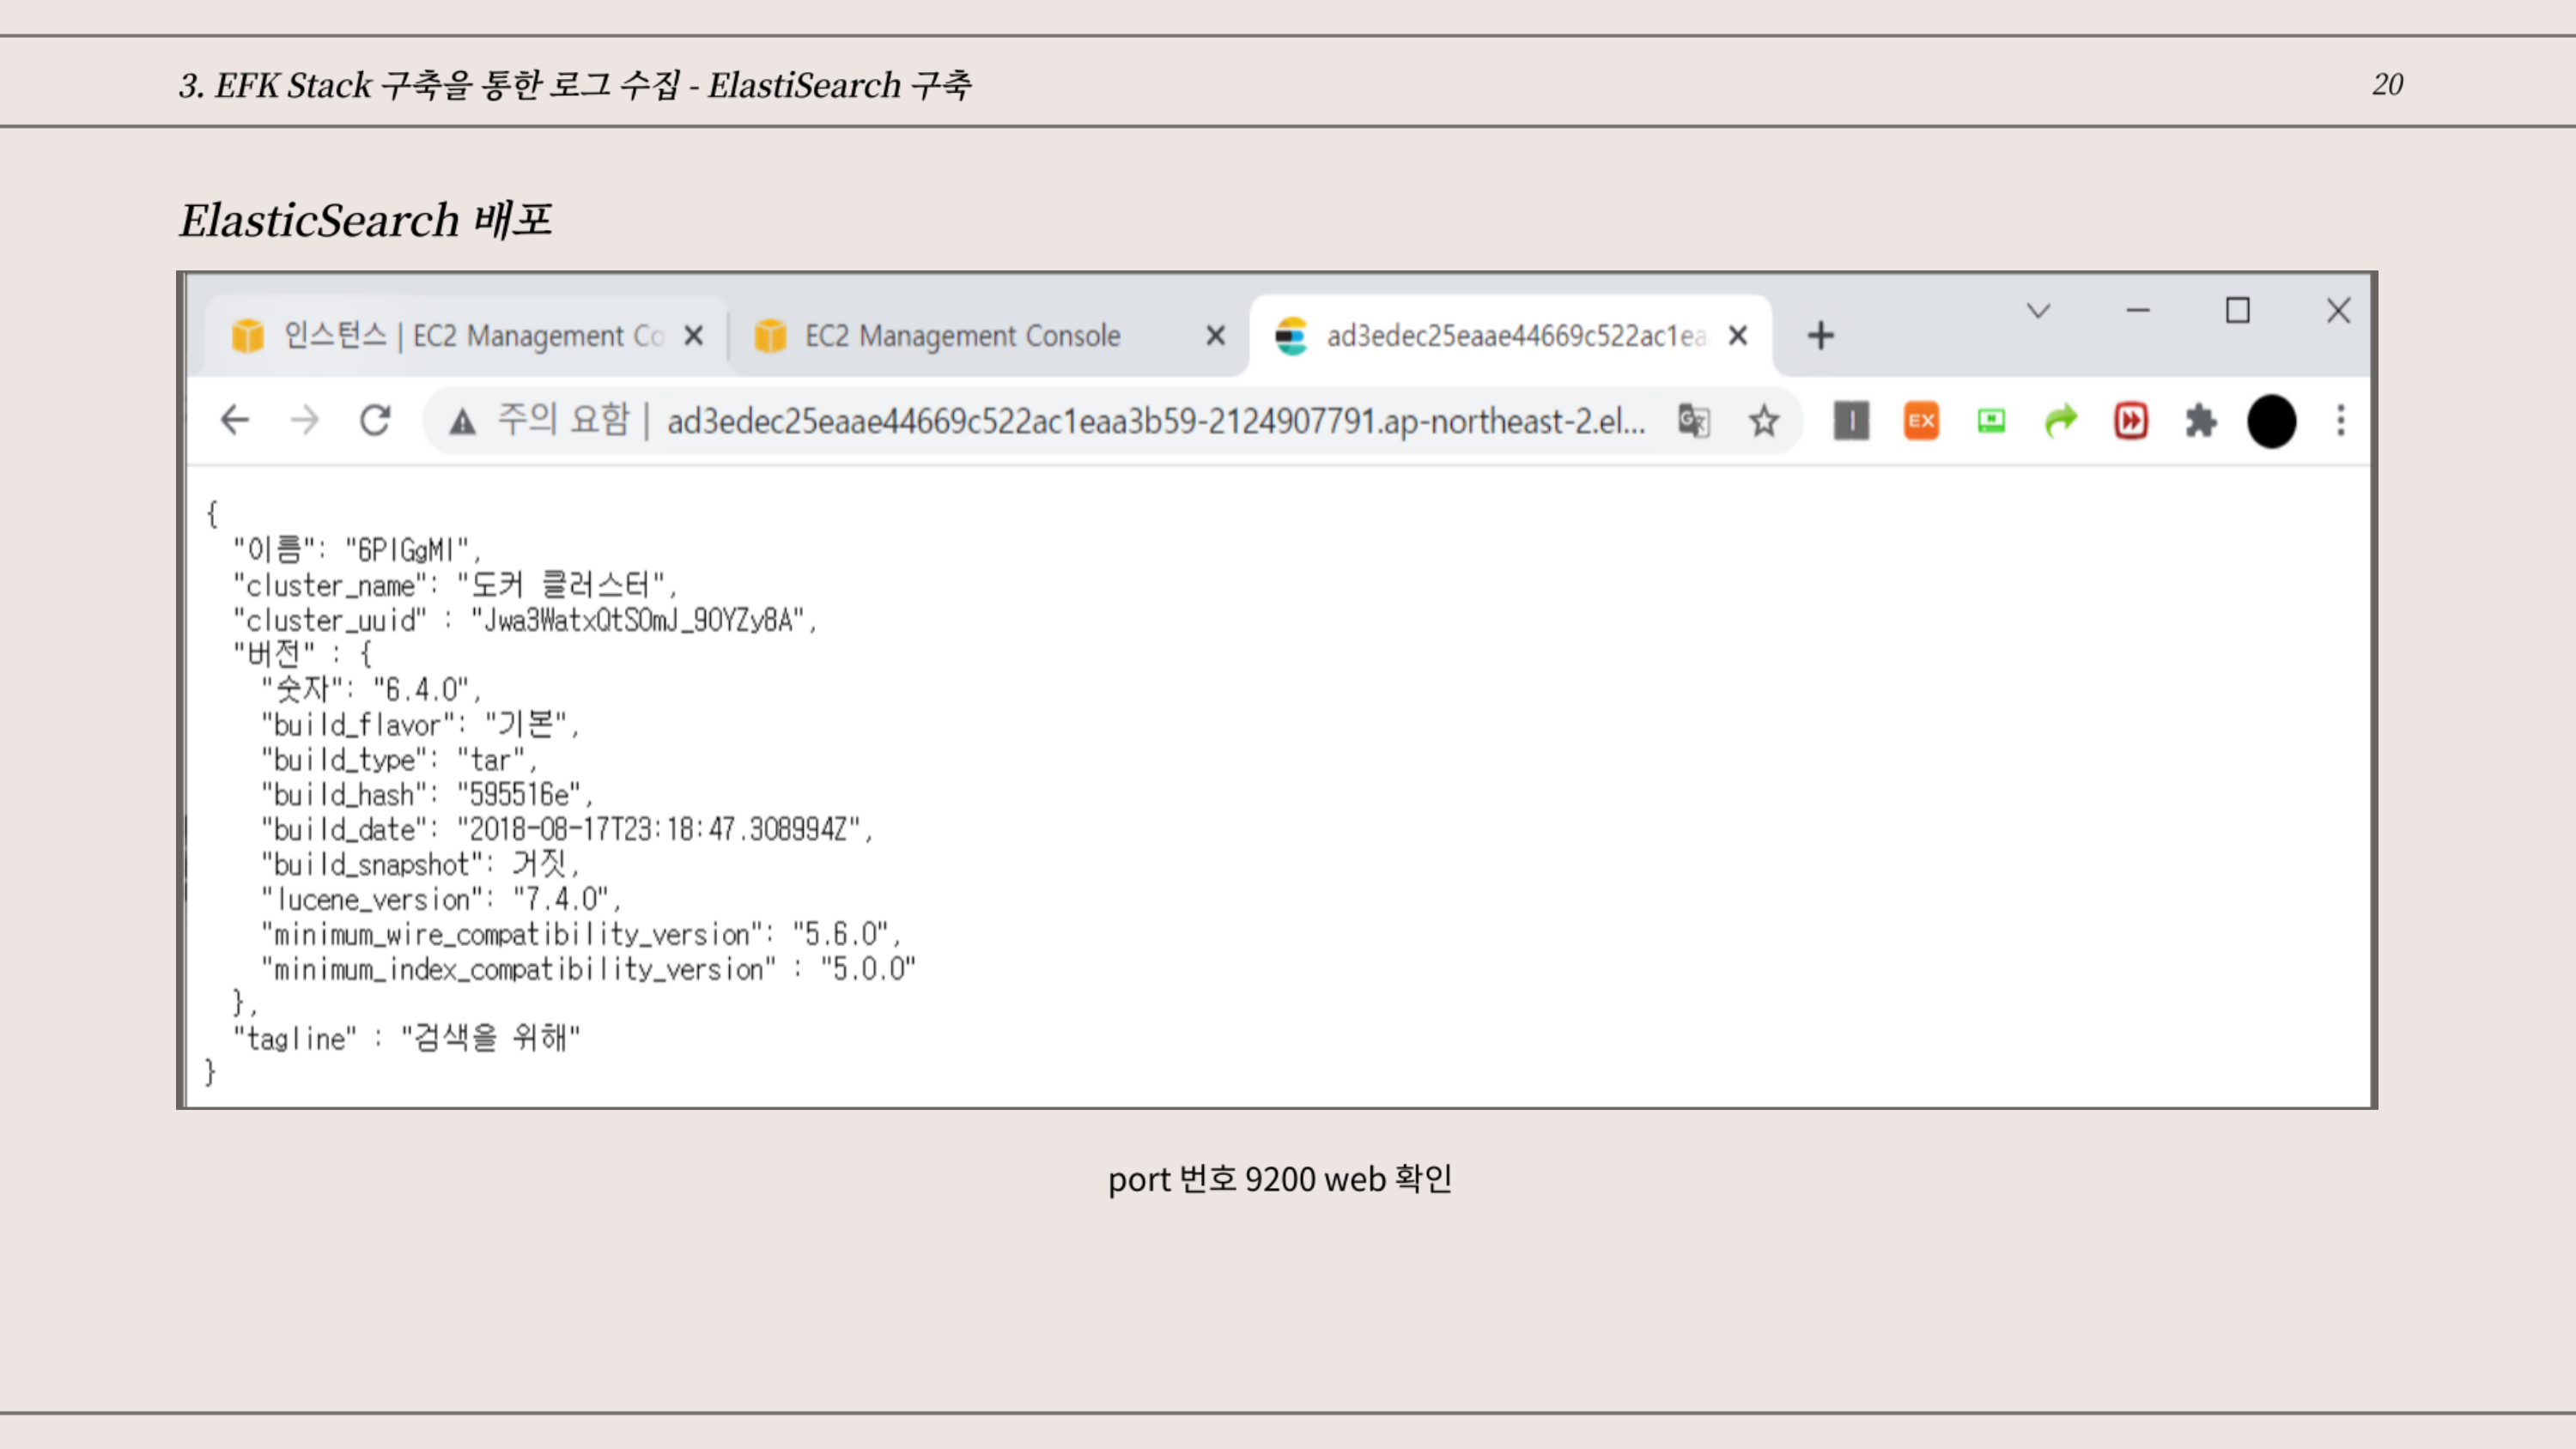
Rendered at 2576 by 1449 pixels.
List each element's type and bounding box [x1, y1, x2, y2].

picture [171, 55, 985, 118]
text_box [0, 1407, 2576, 1419]
text_box [176, 270, 2379, 1110]
picture [1102, 1149, 1469, 1221]
text_box [0, 120, 2576, 132]
picture [169, 180, 572, 264]
text_box [0, 29, 2576, 41]
picture [2210, 58, 2415, 114]
